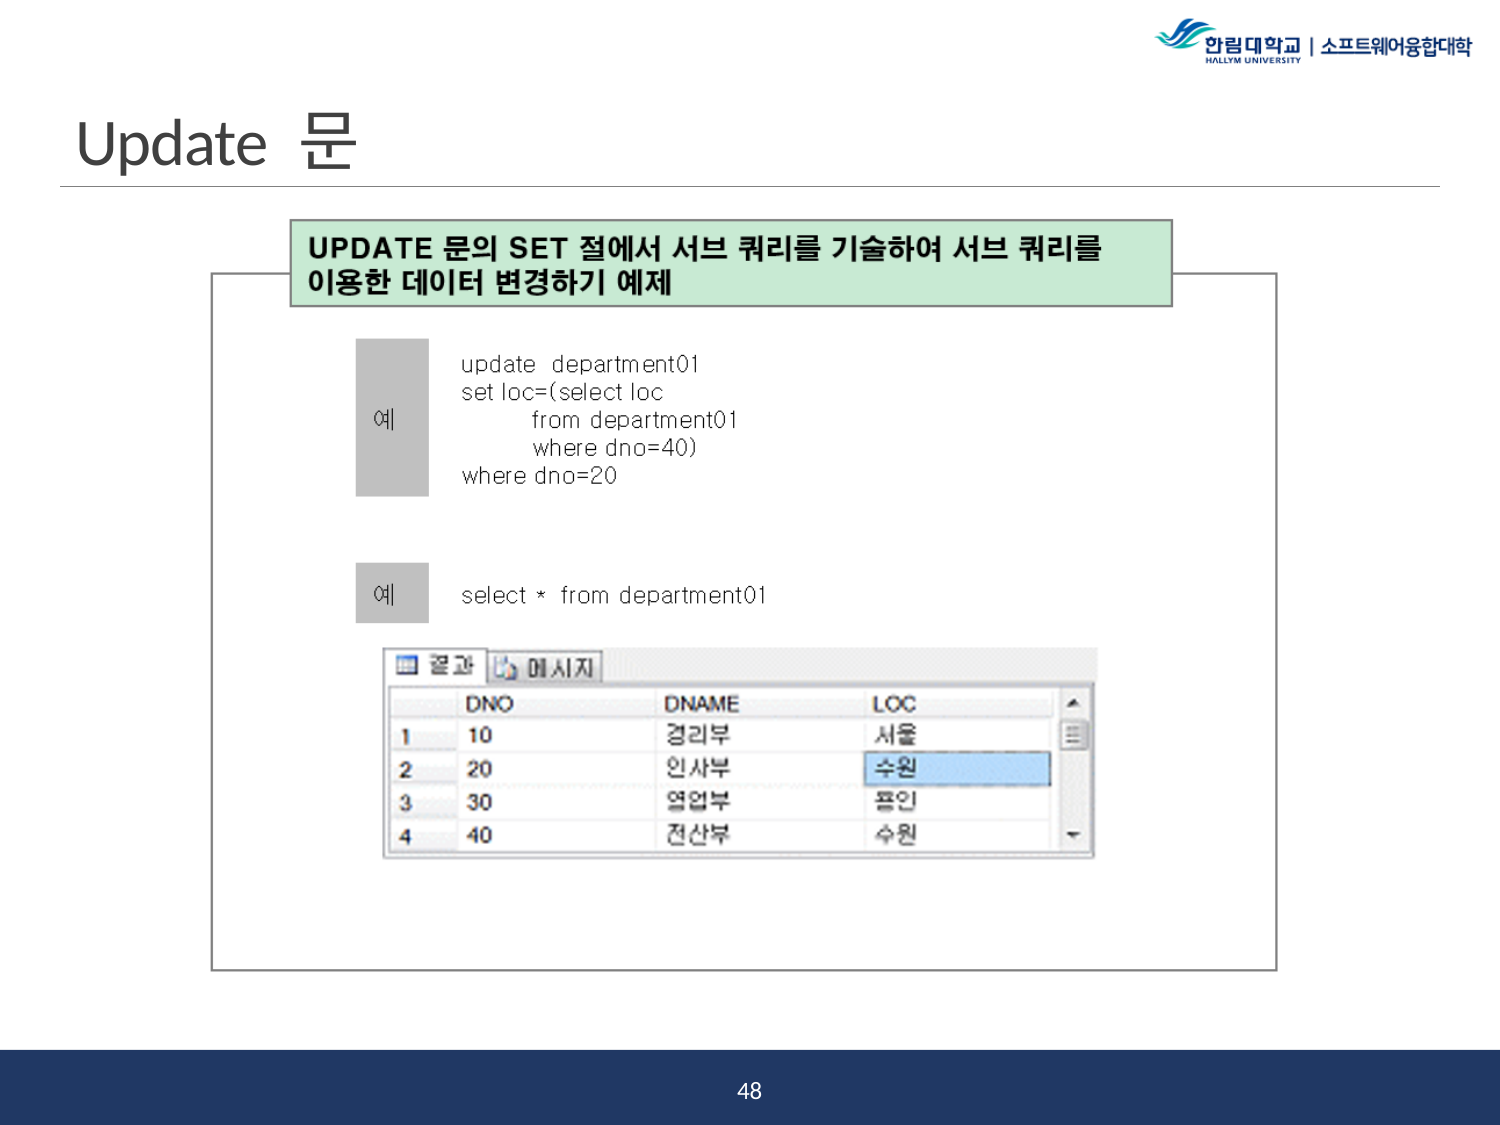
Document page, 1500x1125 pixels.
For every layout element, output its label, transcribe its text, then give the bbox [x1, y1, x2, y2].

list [191, 203, 1309, 982]
title Update 문 [60, 62, 1440, 187]
slide_number 47 [669, 1059, 831, 1120]
picture [1148, 7, 1483, 76]
